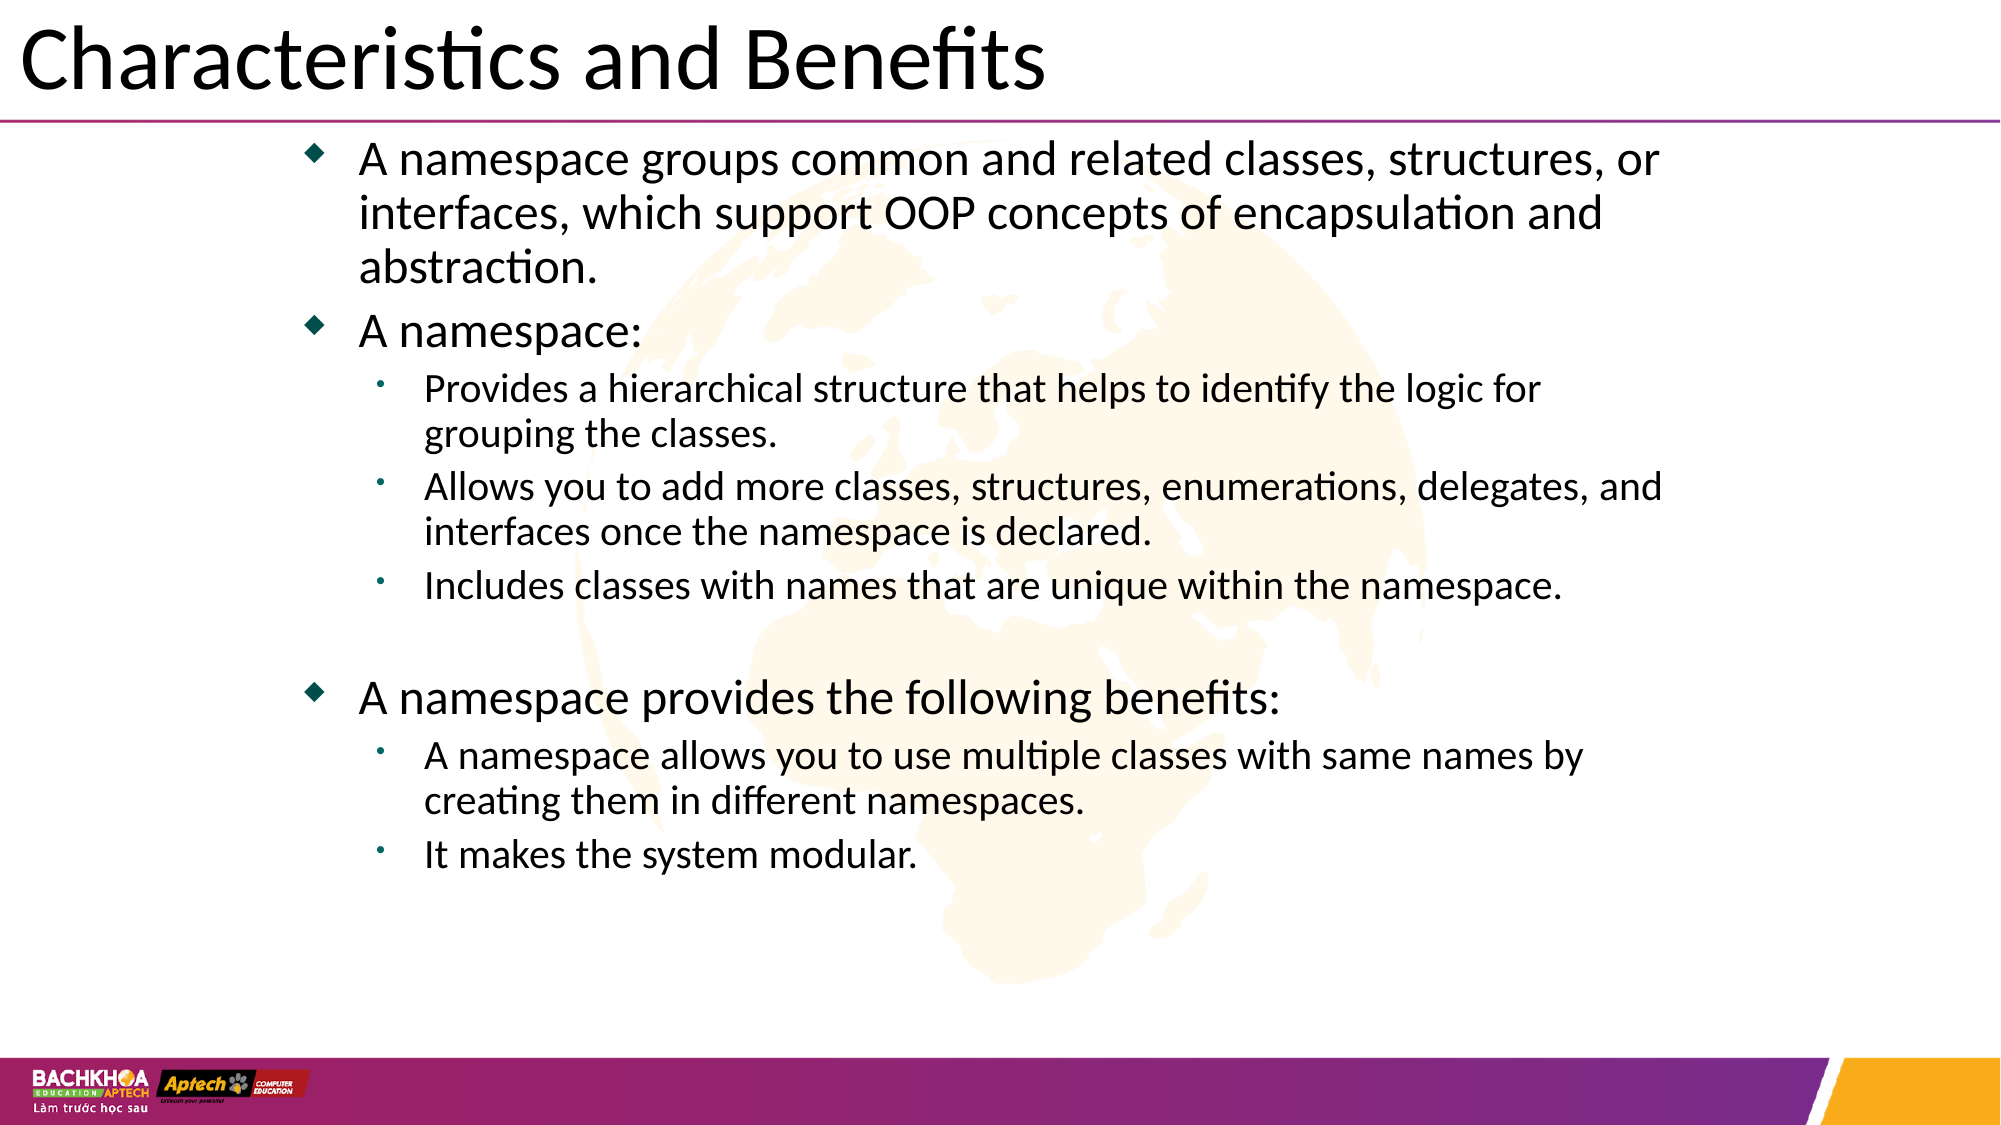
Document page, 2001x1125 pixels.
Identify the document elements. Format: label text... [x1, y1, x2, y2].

text_box A namespace groups common and related classes, structures, or interfaces, which support OOP concepts of encapsulation and abstraction. A namespace: Provides a hierarchical structure that helps to identify the logic for grouping the classes. Allows you to add more classes, structures, enumerations, delegates, and interfaces once the namespace is declared. Includes classes with names that are unique within the namespace. A namespace provides the following benefits: A namespace allows you to use multiple classes with same names by creating them in different namespaces. It makes the system modular. [287, 125, 1713, 838]
title Characteristics and Benefits [5, 3, 1993, 116]
picture [0, 0, 2001, 1125]
